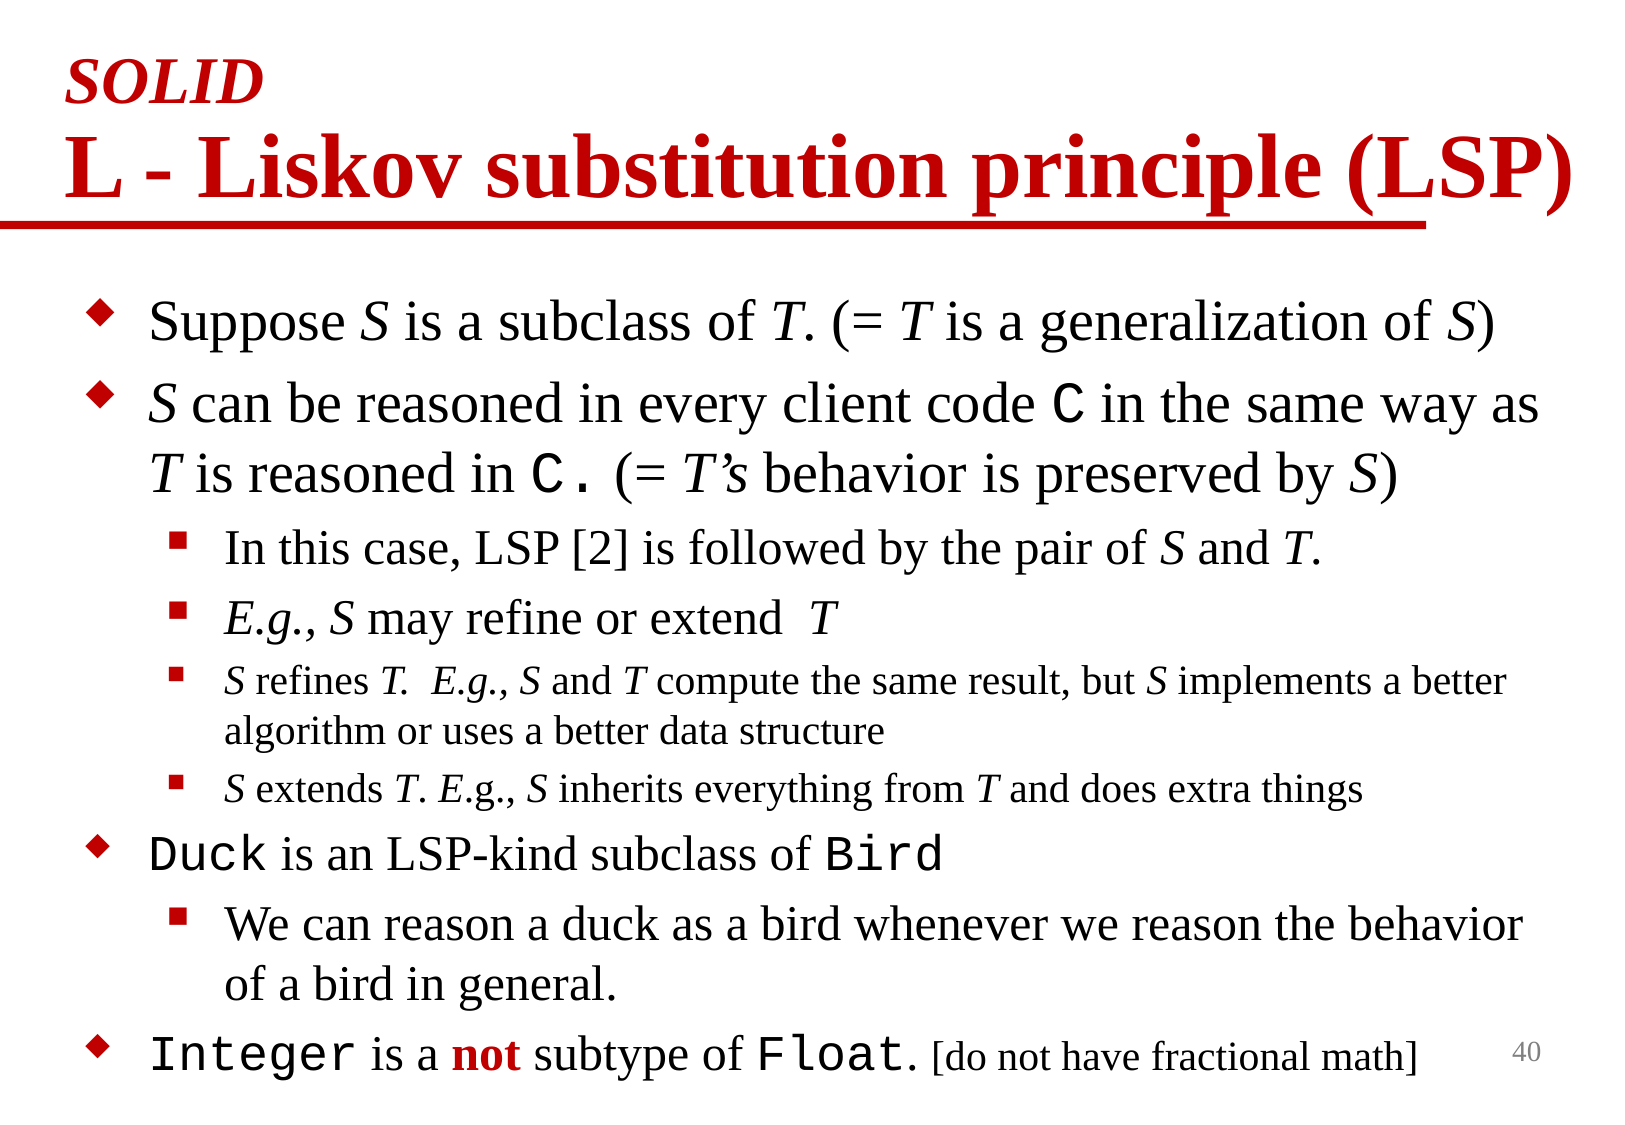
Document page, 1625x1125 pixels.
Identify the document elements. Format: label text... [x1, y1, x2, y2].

list Suppose S is a subclass of T. (= T is a generalization of S) S can be reasoned in every client code C in the same way as T is reasoned in C. (= T’s behavior is preserved by S) In this case, LSP [2] is followed by the pair of S and T. E.g., S may refine or extend T S refines T. E.g., S and T compute the same result, but S implements a better algorithm or uses a better data structure S extends T. E.g., S inherits everything from T and does extra things Duck is an LSP-kind subclass of Bird We can reason a duck as a bird whenever we reason the behavior of a bird in general. Integer is a not subtype of Float. [do not have fractional math] [67, 275, 1588, 1088]
title SOLID L - Liskov substitution principle (LSP) [49, 43, 1625, 225]
slide_number 40 [1218, 1012, 1557, 1088]
